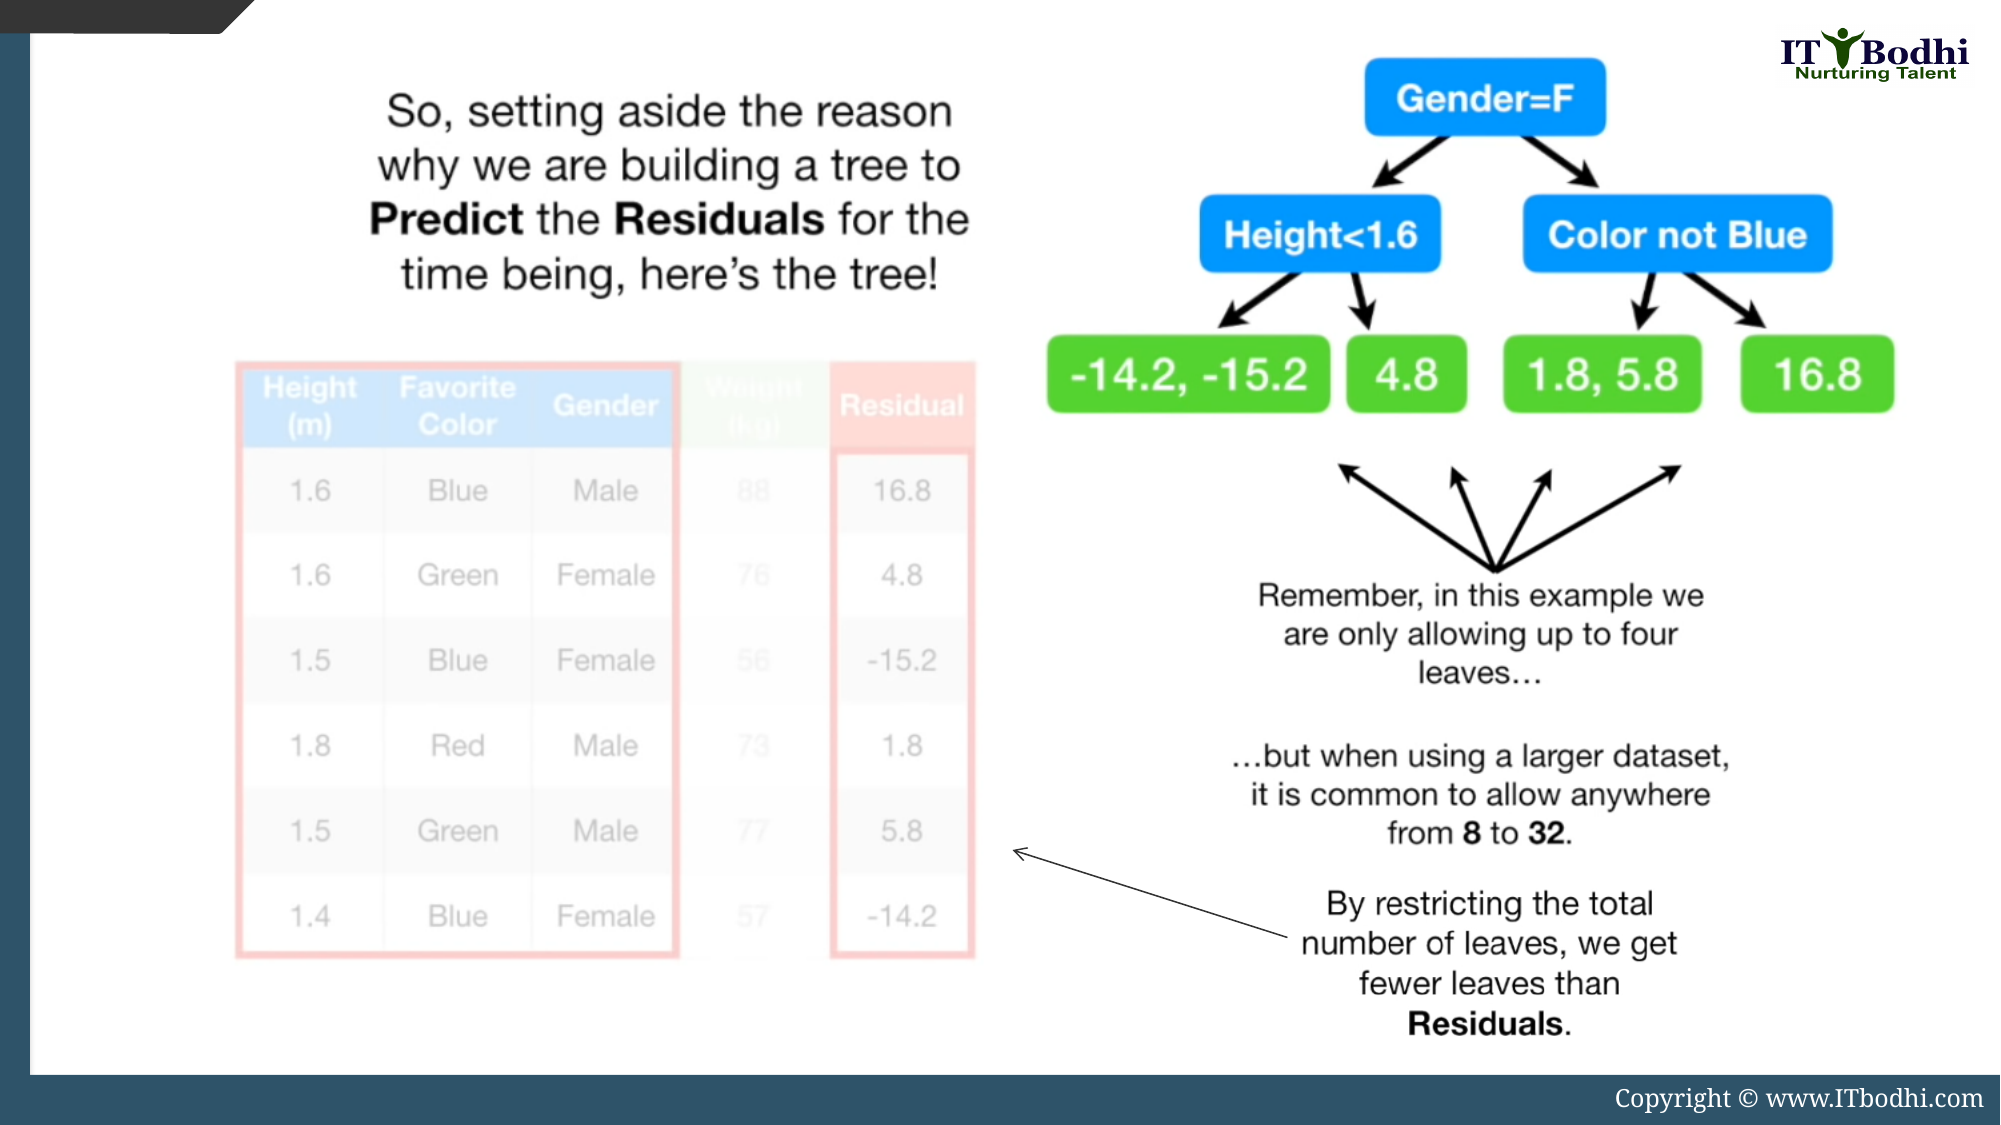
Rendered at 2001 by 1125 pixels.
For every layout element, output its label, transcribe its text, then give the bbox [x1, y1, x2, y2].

text_box Copyright © www.ITbodhi.com [24, 1074, 2000, 1125]
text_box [1012, 849, 1288, 938]
picture [199, 24, 1976, 1057]
